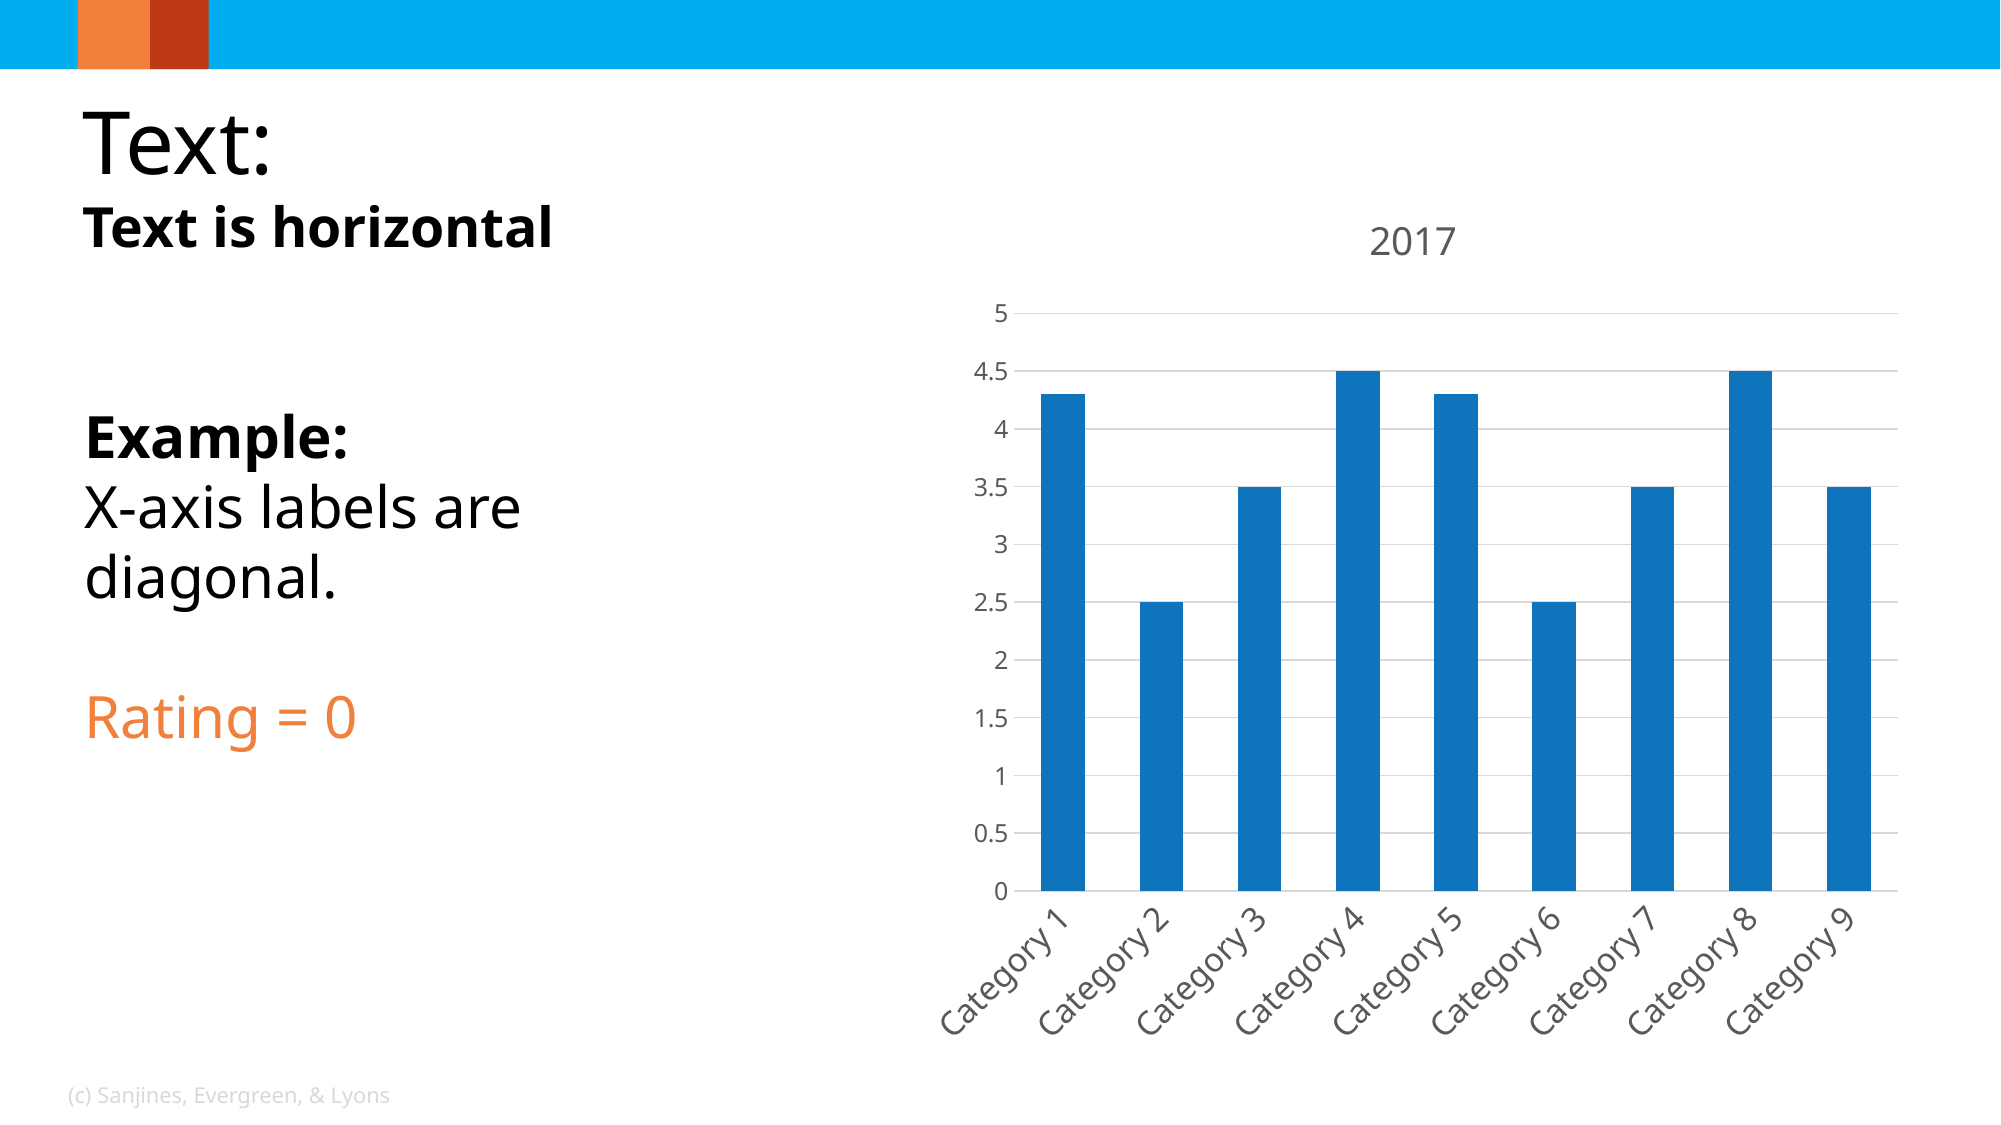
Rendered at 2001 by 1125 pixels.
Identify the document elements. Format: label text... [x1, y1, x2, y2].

chart [908, 175, 1919, 1066]
slide_number (c) Sanjines, Evergreen, & Lyons [53, 1065, 520, 1125]
text_box Text: Text is horizontal [82, 78, 1960, 267]
text_box Example: X-axis labels are diagonal. Rating = 0 [69, 392, 707, 758]
